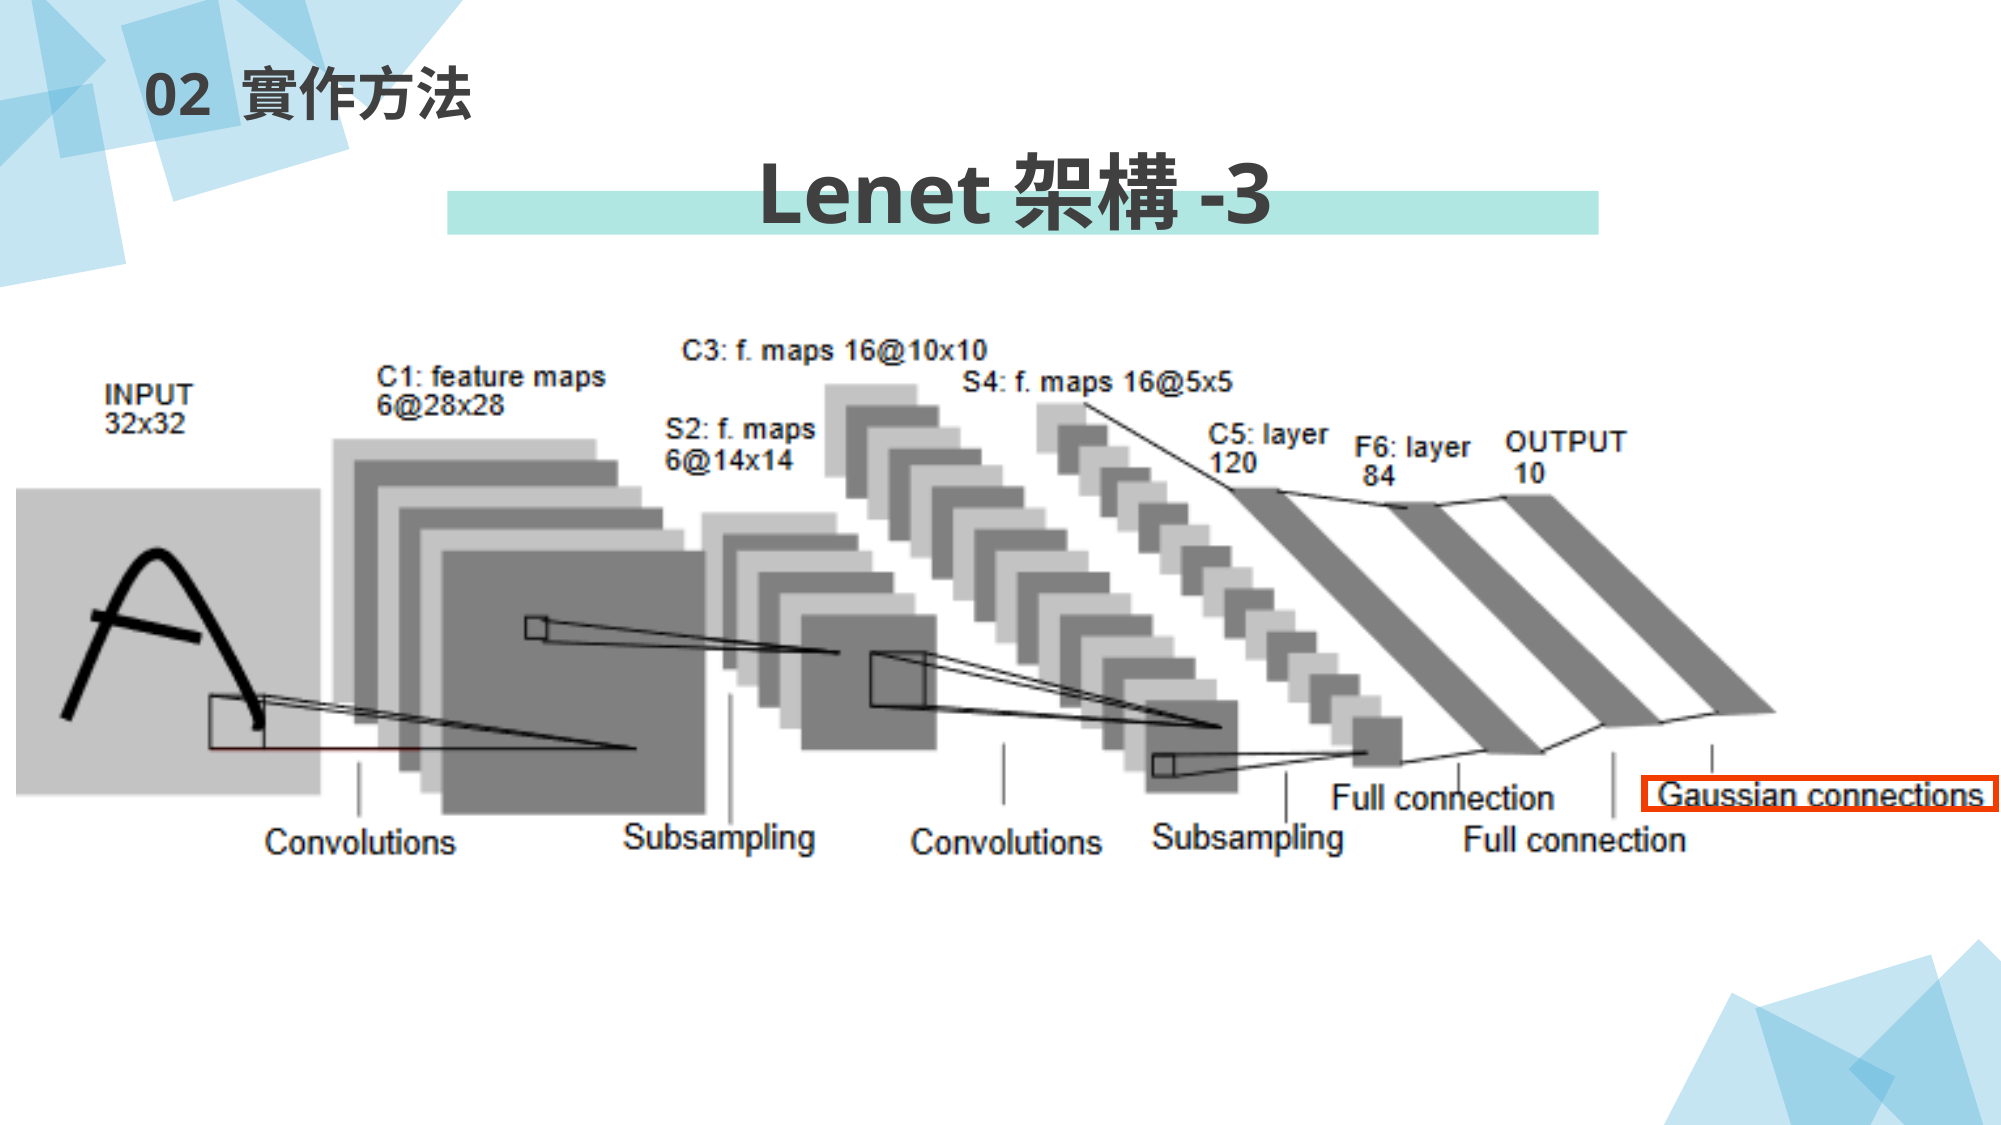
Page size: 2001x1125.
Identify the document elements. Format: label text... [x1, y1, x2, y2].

text_box [1989, 777, 1997, 810]
text_box [1583, 190, 1600, 236]
text_box Lenet架構-3 [447, 132, 1583, 248]
list 02 實作方法 [129, 59, 714, 134]
picture [16, 314, 1989, 897]
